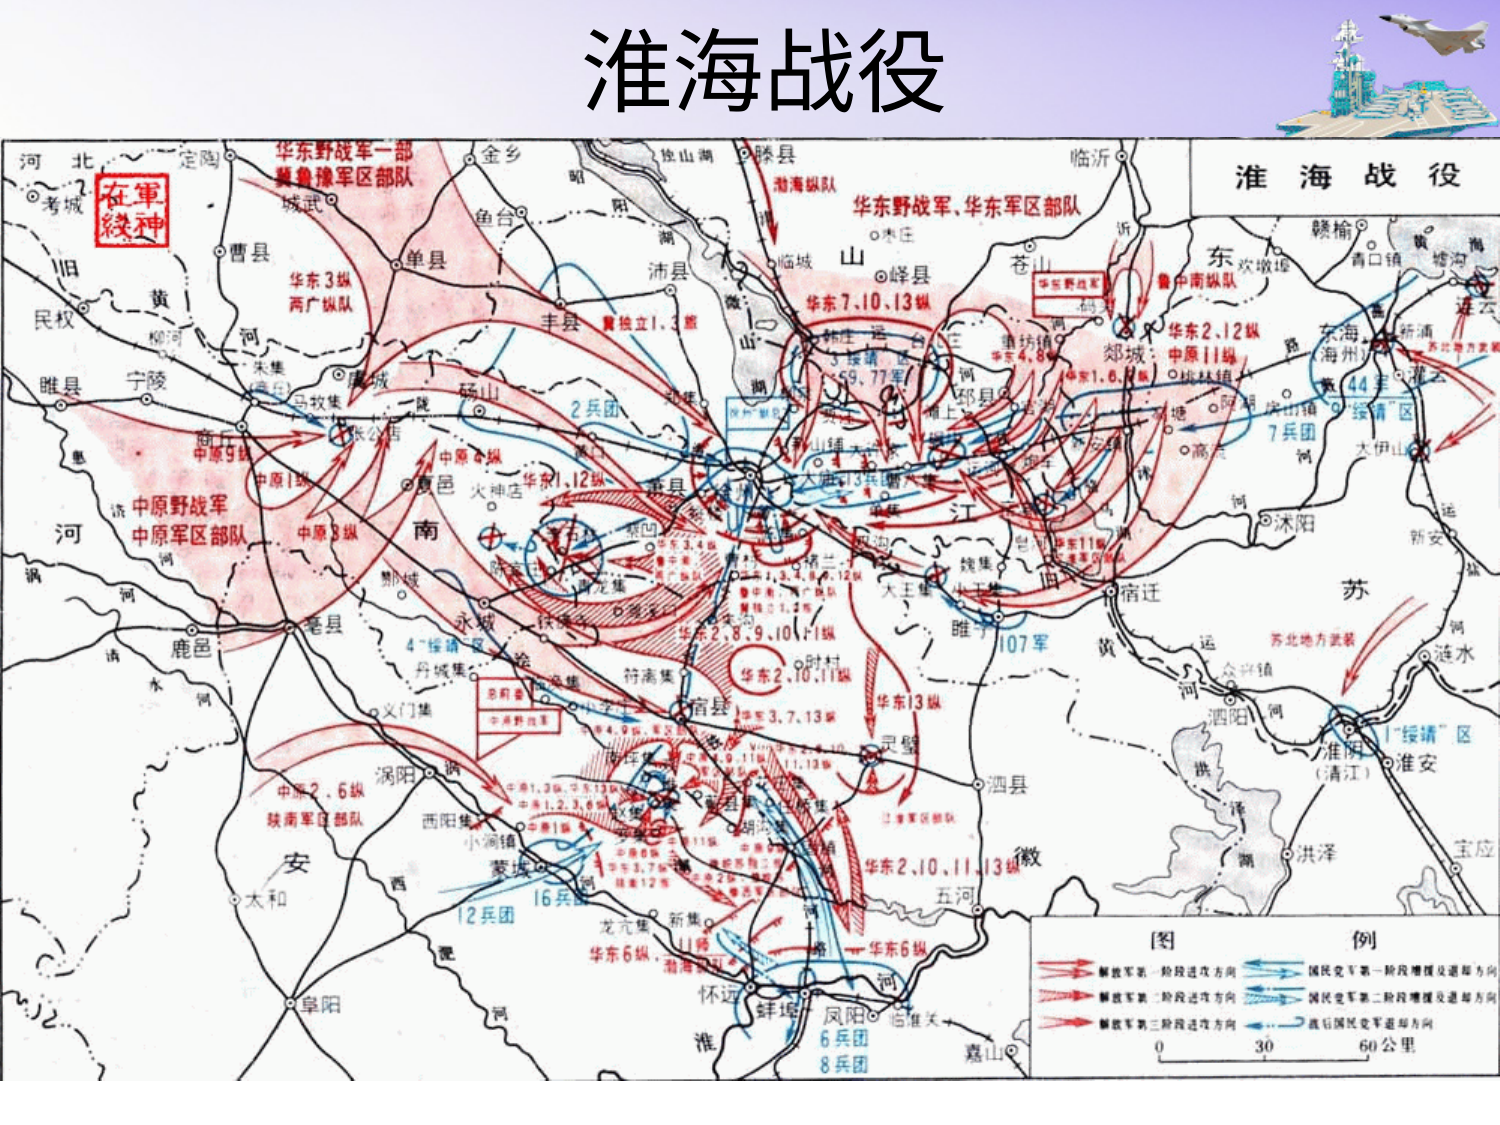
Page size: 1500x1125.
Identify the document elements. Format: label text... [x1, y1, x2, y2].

picture [0, 0, 1500, 1082]
title 淮海战役 [188, 0, 1341, 135]
